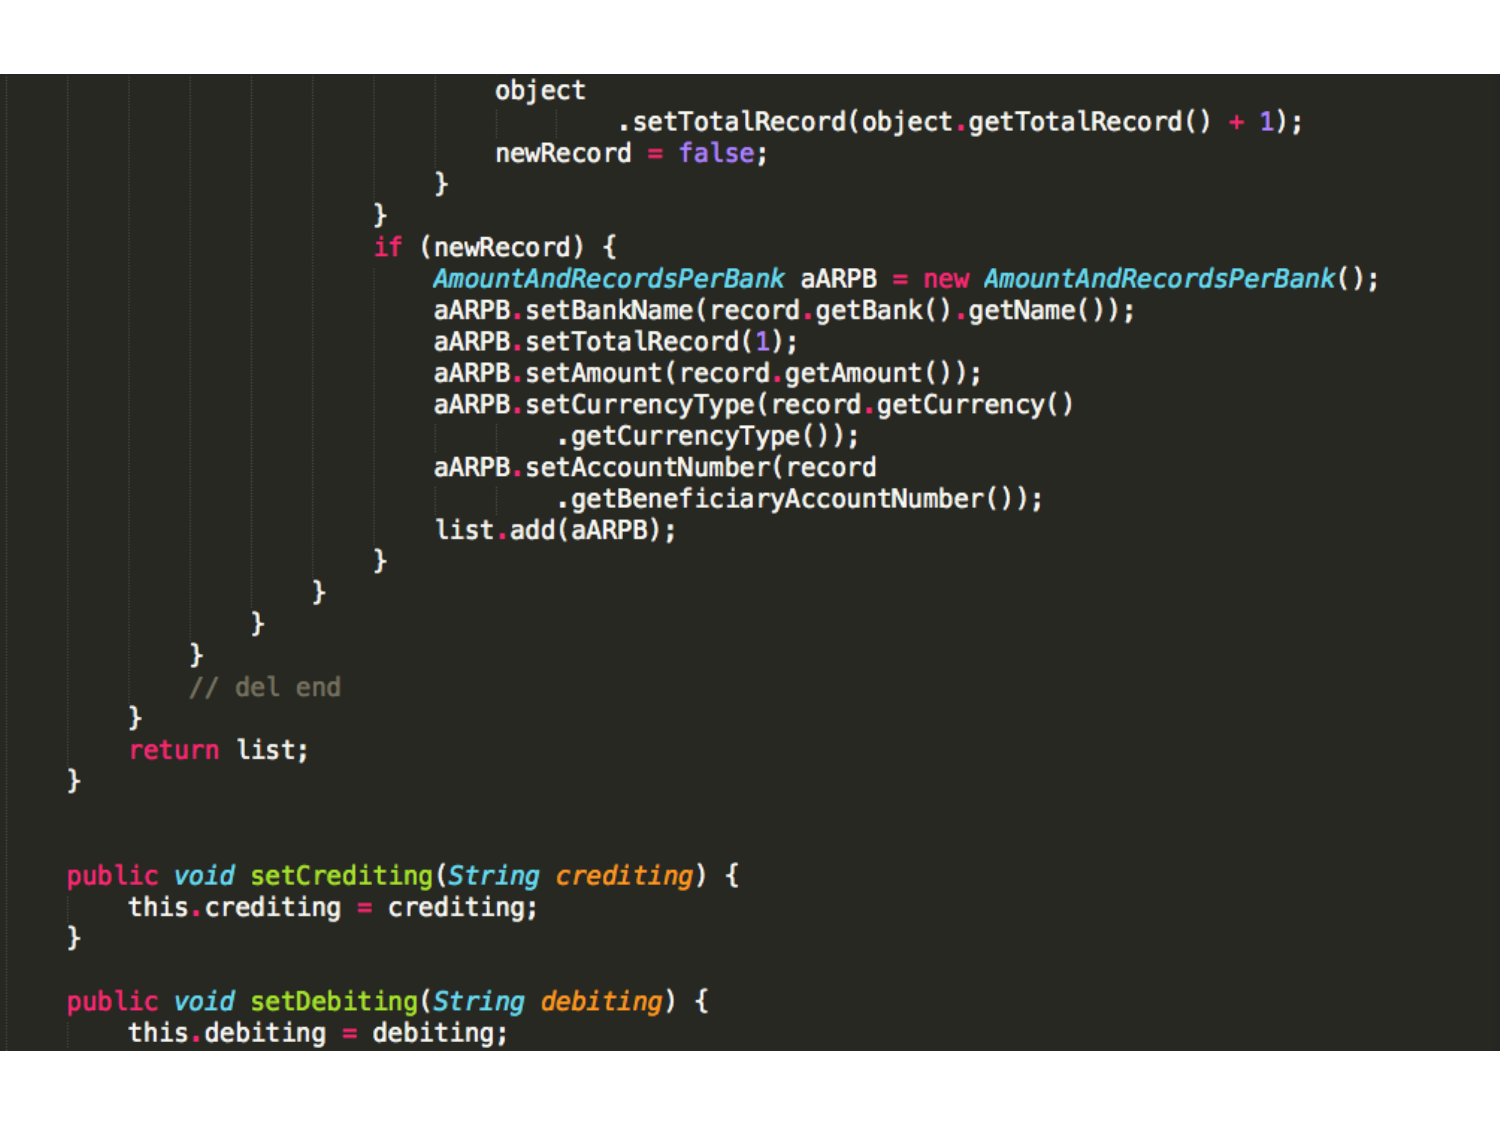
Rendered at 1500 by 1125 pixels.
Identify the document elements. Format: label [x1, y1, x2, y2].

list [0, 74, 1500, 1051]
